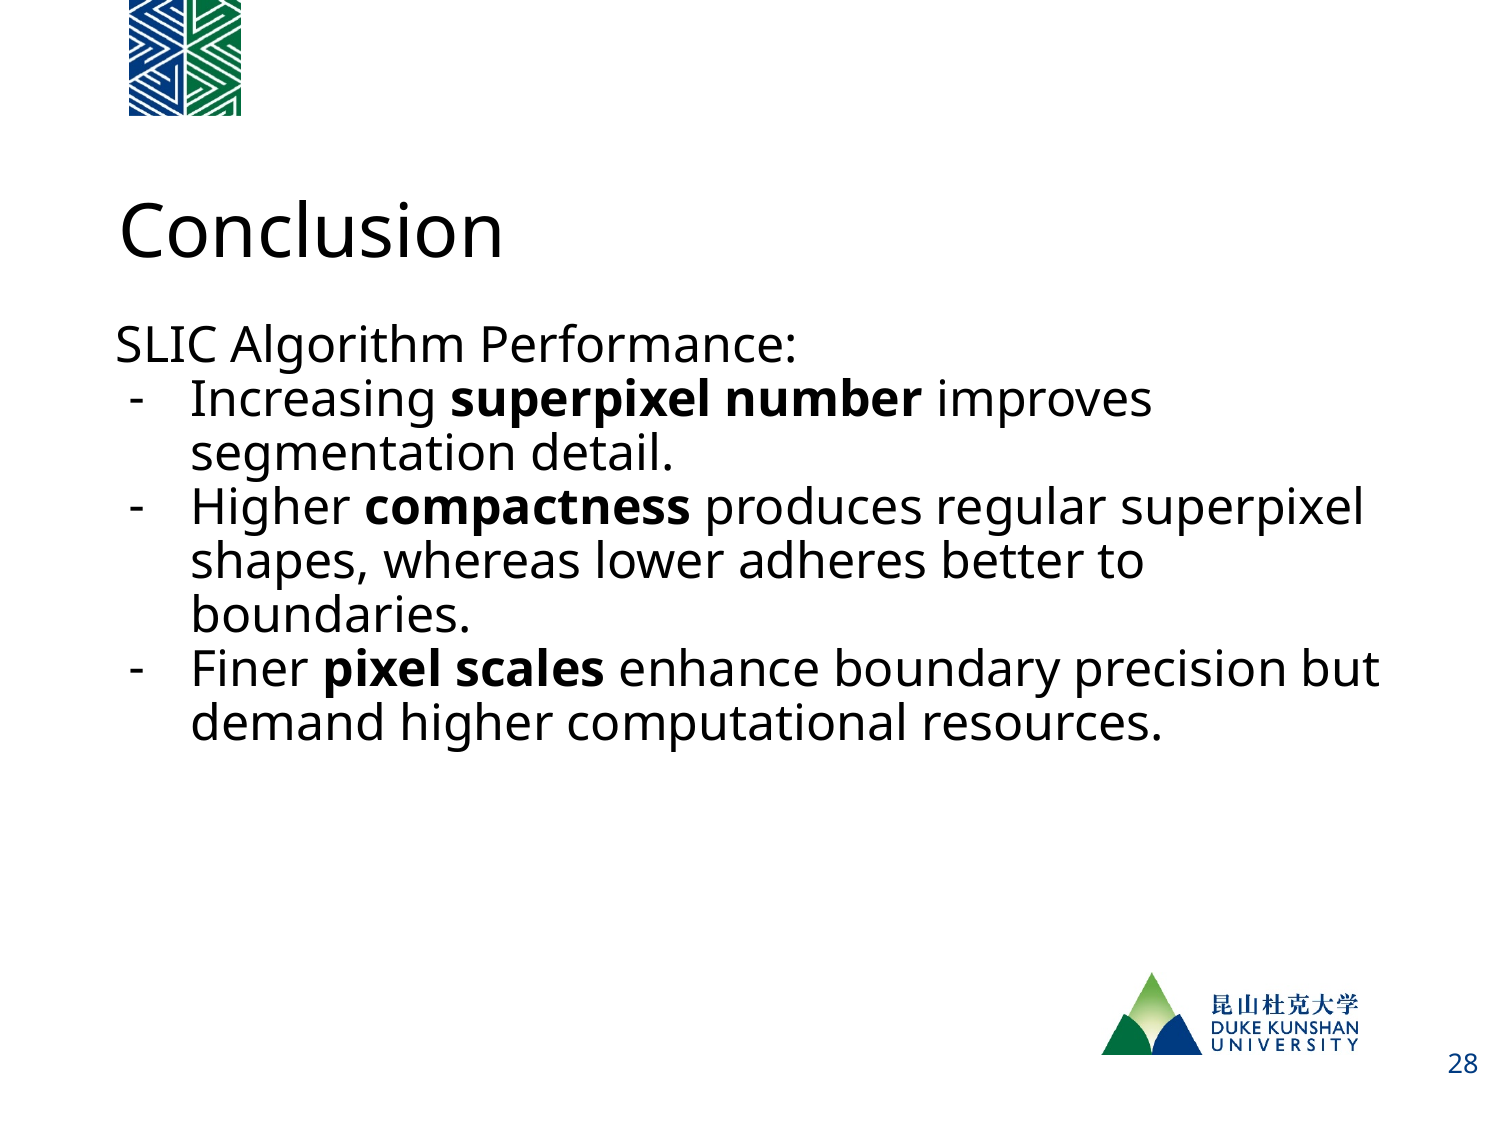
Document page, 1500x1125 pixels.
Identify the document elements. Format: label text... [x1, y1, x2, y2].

slide_number ‹#› [1403, 1038, 1494, 1125]
list SLIC Algorithm Performance: Increasing superpixel number improves segmentation detail. Higher compactness produces regular superpixel shapes, whereas lower adheres better to boundaries. Finer pixel scales enhance boundary precision but demand higher computational resources. [100, 312, 1404, 969]
picture [1101, 972, 1358, 1055]
picture [129, 0, 241, 116]
title Conclusion [103, 188, 1397, 278]
